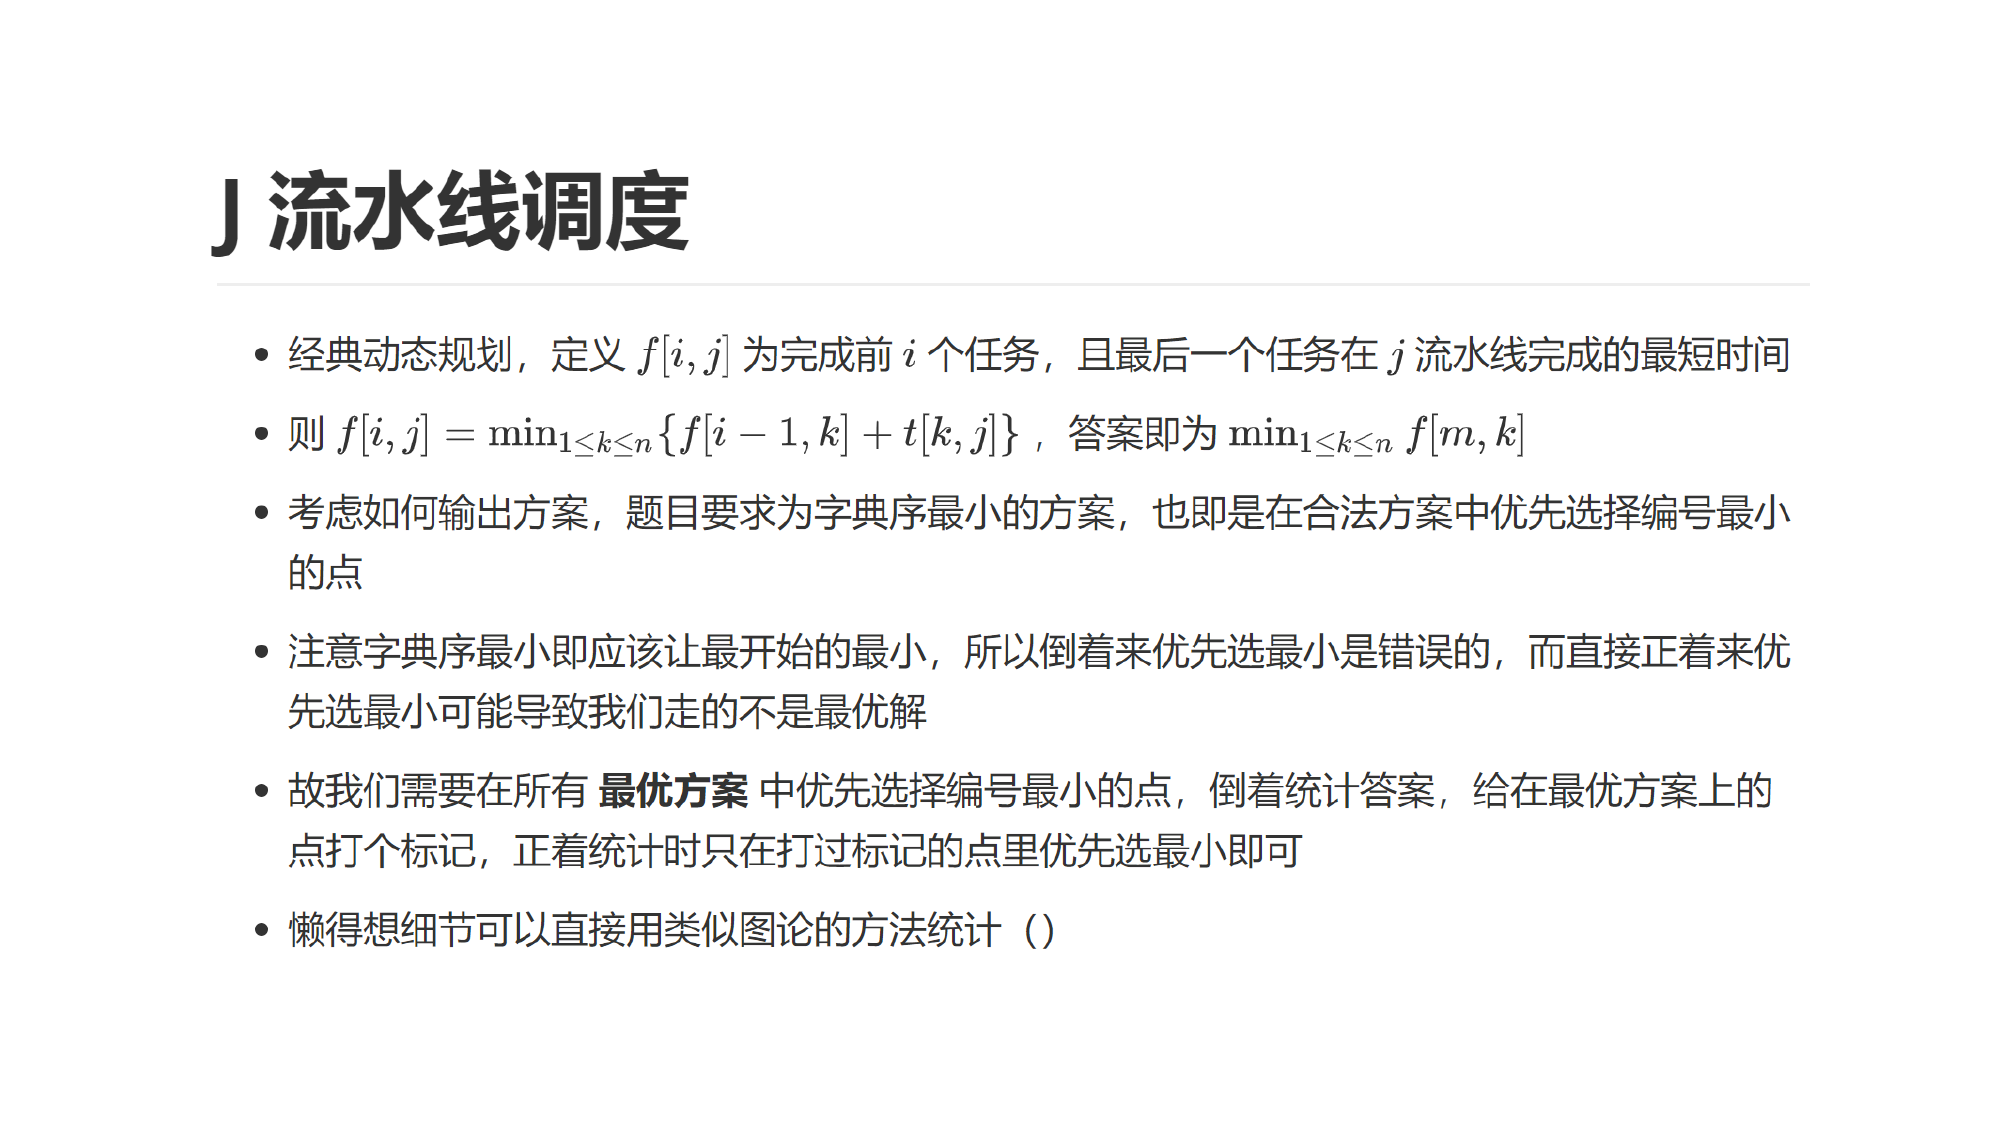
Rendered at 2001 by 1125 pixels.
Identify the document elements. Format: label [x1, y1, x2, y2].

picture [162, 118, 1838, 1007]
